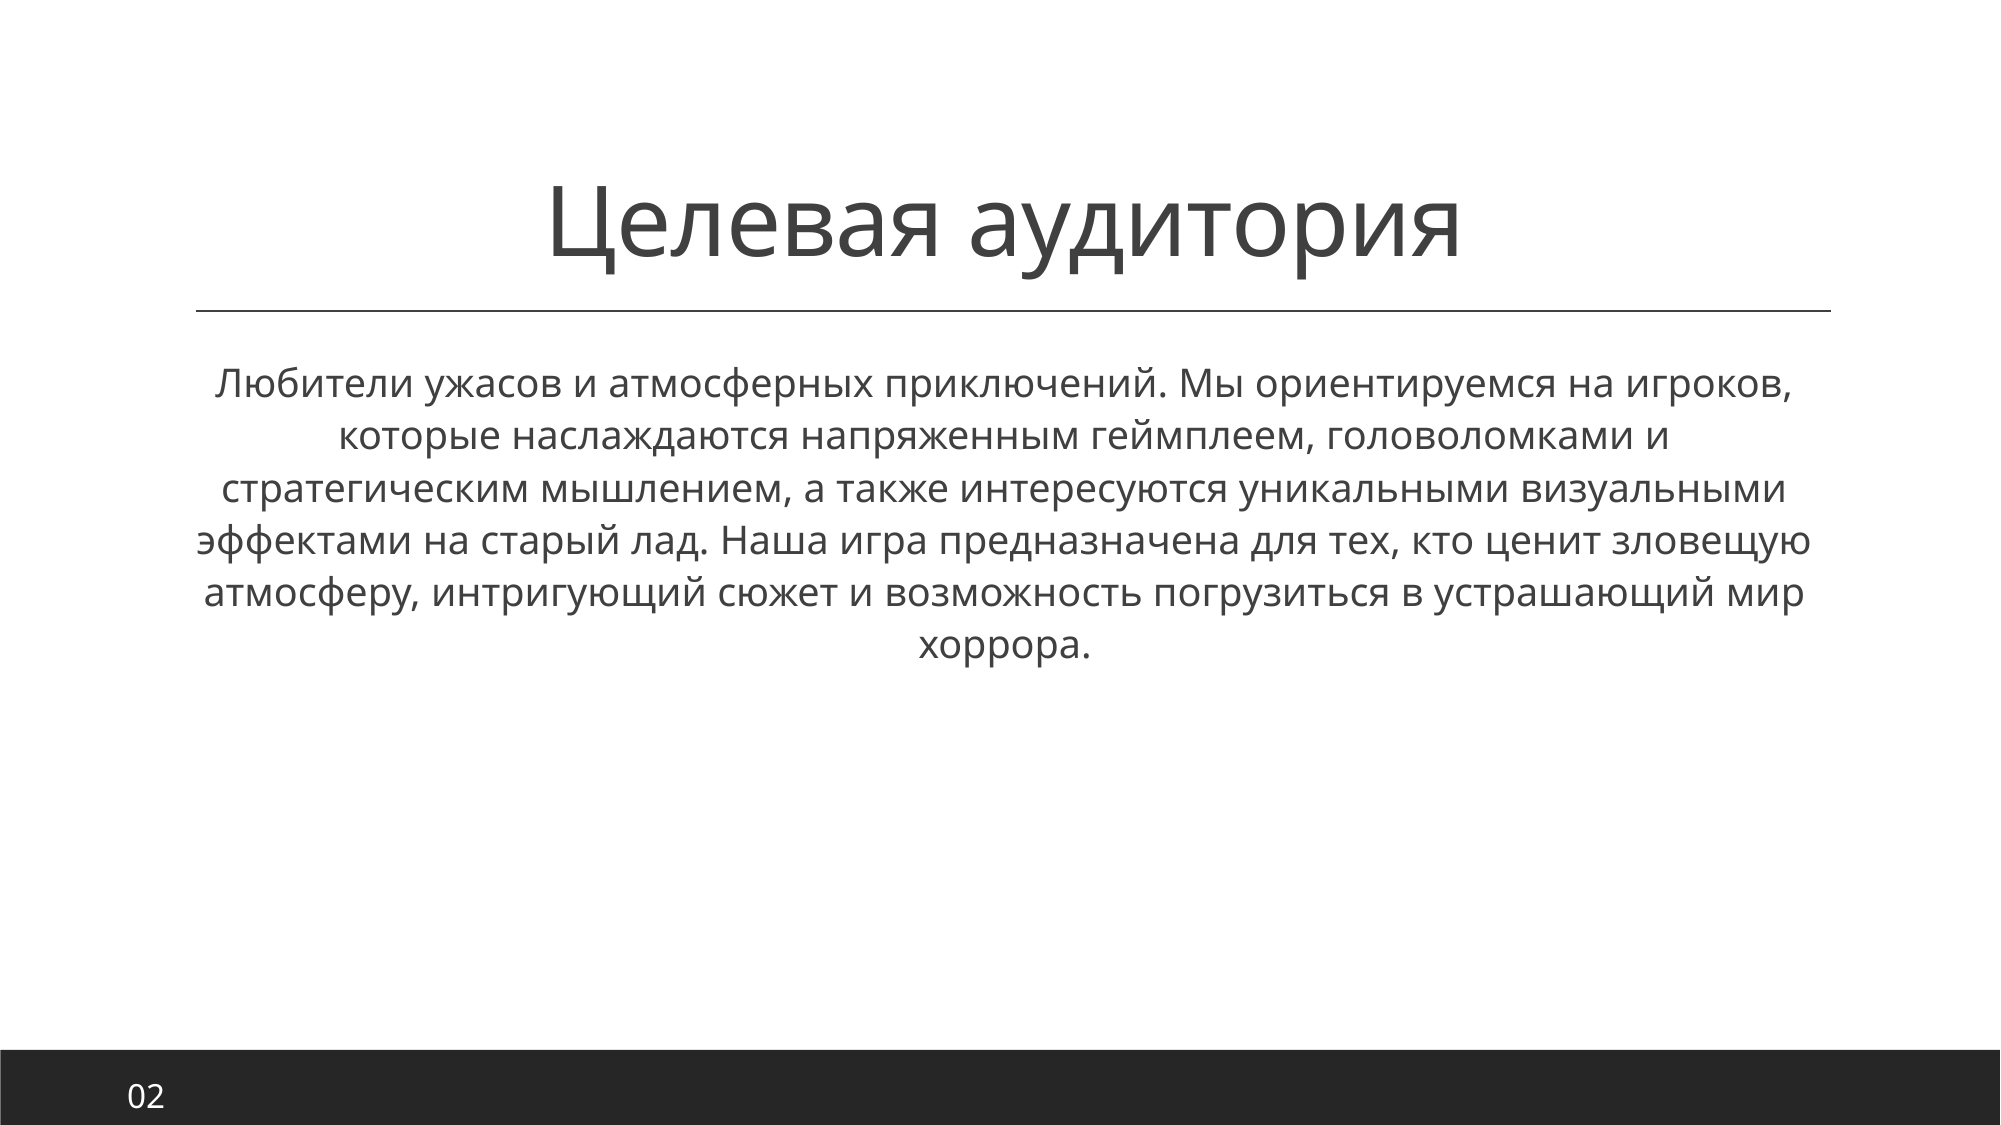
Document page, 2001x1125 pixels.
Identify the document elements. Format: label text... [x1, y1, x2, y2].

title Целевая аудитория [180, 47, 1830, 285]
list Любители ужасов и атмосферных приключений. Мы ориентируемся на игроков, которые наслаждаются напряженным геймплеем, головоломками и стратегическим мышлением, а также интересуются уникальными визуальными эффектами на старый лад. Наша игра предназначена для тех, кто ценит зловещую атмосферу, интригующий сюжет и возможность погрузиться в устрашающий мир хоррора. [180, 345, 1830, 963]
slide_number 02 [0, 1065, 180, 1125]
